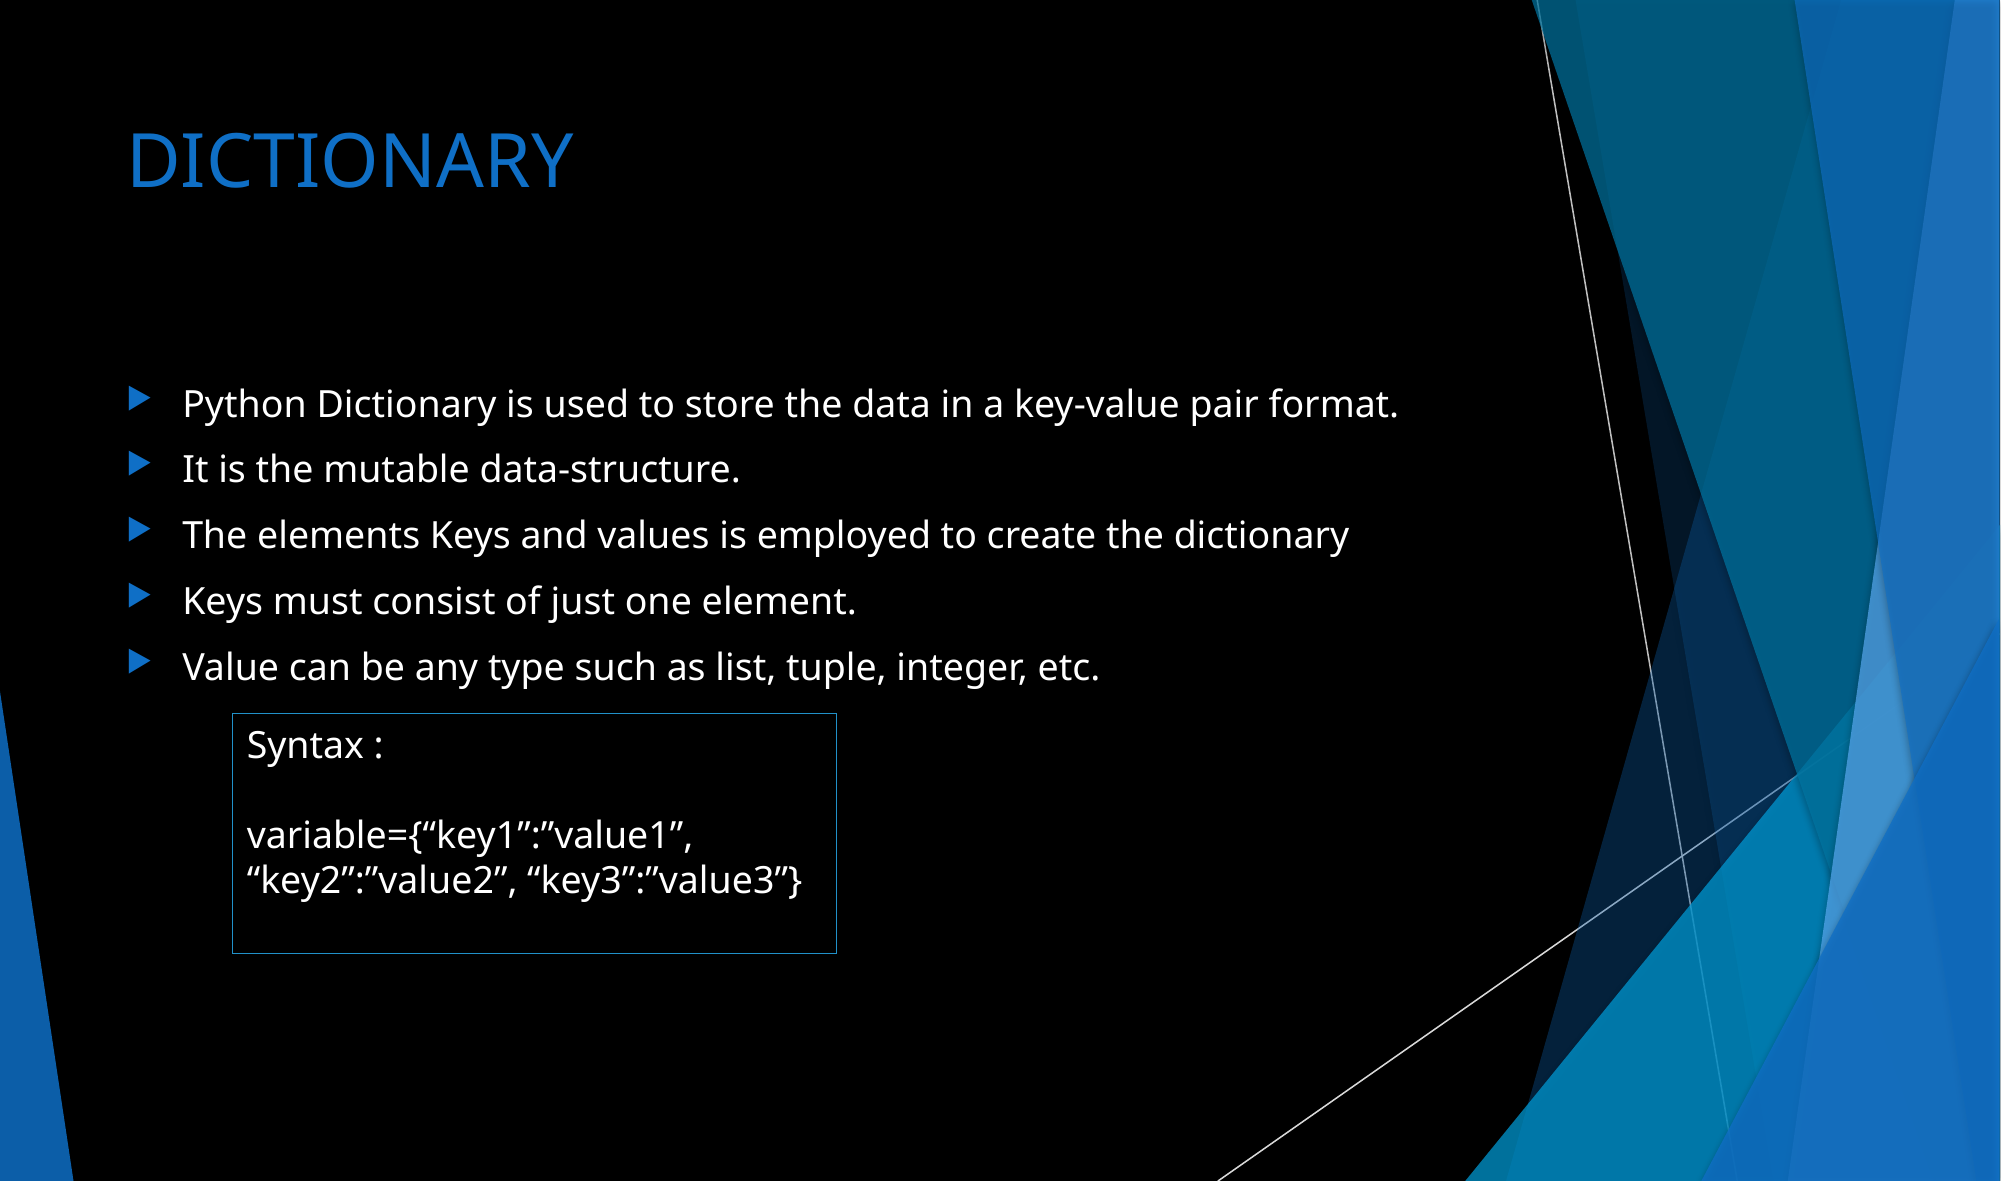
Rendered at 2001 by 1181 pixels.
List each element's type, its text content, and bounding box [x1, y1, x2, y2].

title DICTIONARY [111, 105, 1522, 333]
text_box Syntax : variable={“key1”:”value1”, “key2”:”value2”, “key3”:”value3”} [232, 713, 837, 954]
list Python Dictionary is used to store the data in a key-value pair format. It is the mutable data-structure. The elements Keys and values is employed to create the dictionary Keys must consist of just one element. Value can be any type such as list, tuple, integer, etc. [111, 372, 1522, 1041]
